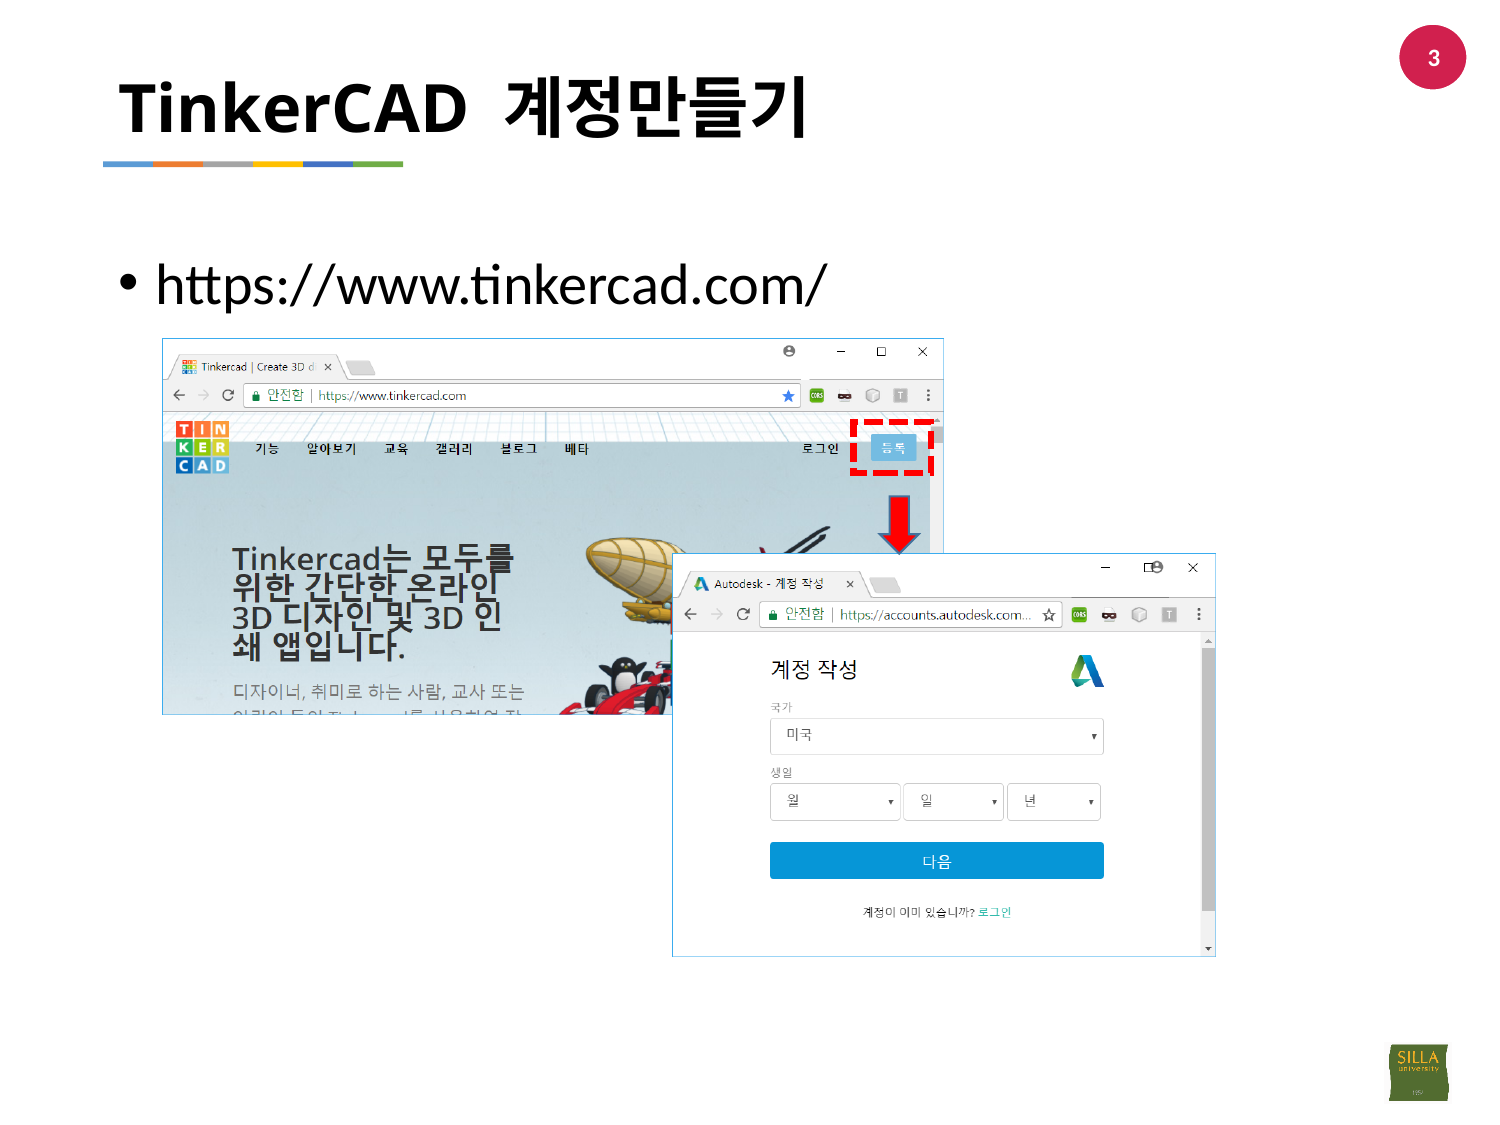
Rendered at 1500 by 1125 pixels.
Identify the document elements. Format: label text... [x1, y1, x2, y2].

list https://www.tinkercad.com/ [103, 224, 1397, 1014]
picture [1384, 1042, 1452, 1104]
slide_number 3 [1400, 23, 1468, 89]
picture [162, 338, 1216, 957]
title TinkerCAD 계정만들기 [103, 59, 1365, 162]
